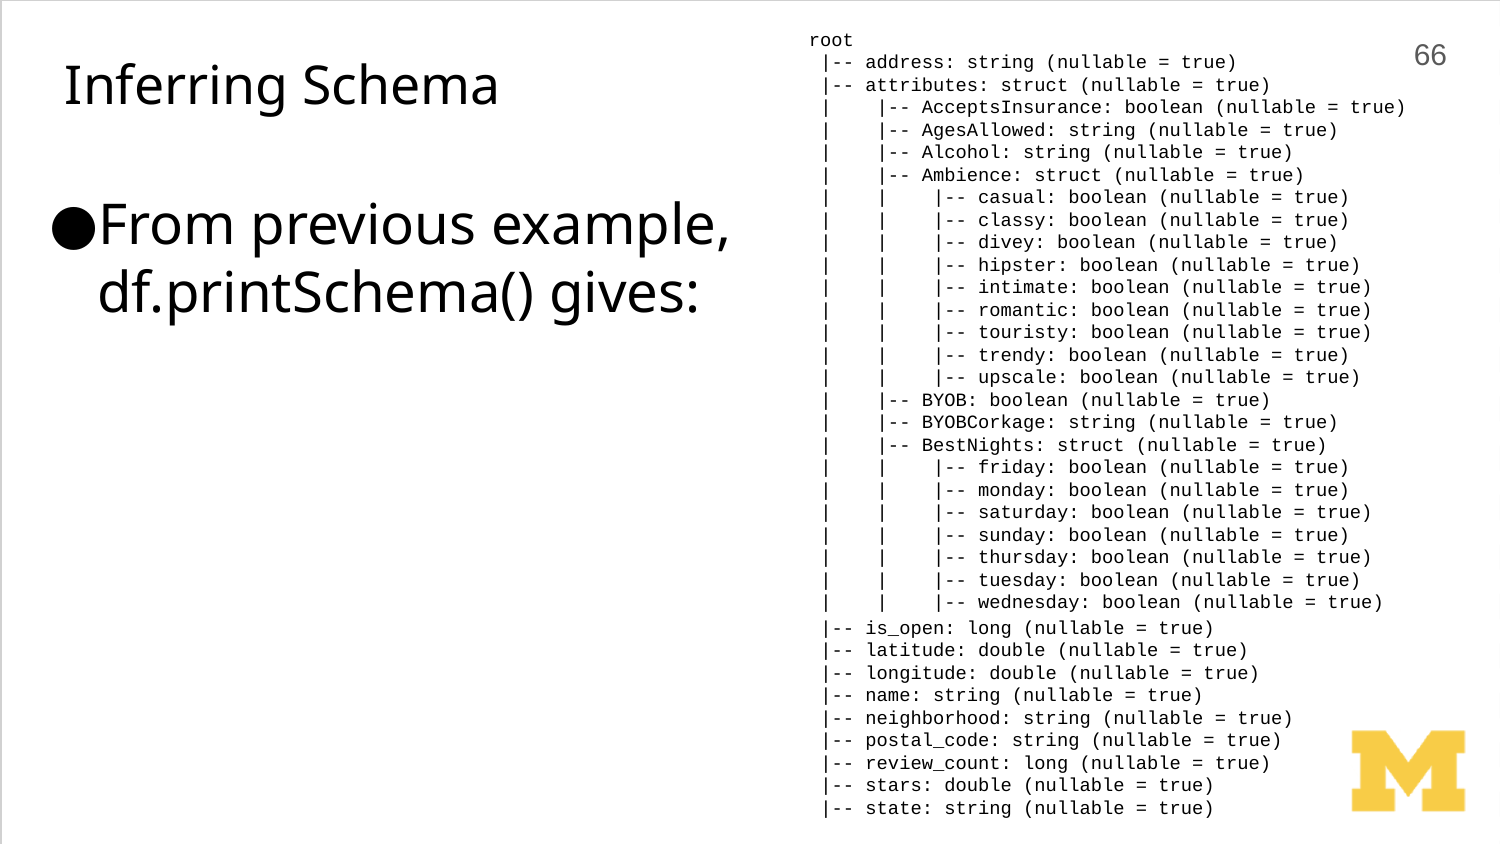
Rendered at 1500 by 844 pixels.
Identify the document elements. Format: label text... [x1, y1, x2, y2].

text_box |-- is_open: long (nullable = true) |-- latitude: double (nullable = true) |-- longitude: double (nullable = true) |-- name: string (nullable = true) |-- neighborhood: string (nullable = true) |-- postal_code: string (nullable = true) |-- review_count: long (nullable = true) |-- stars: double (nullable = true) |-- state: string (nullable = true) [803, 618, 1359, 815]
list From previous example, df.printSchema() gives: [43, 182, 791, 352]
picture [0, 0, 1500, 844]
text_box root |-- address: string (nullable = true) |-- attributes: struct (nullable = true) | |-- AcceptsInsurance: boolean (nullable = true) | |-- AgesAllowed: string (nullable = true) | |-- Alcohol: string (nullable = true) | |-- Ambience: struct (nullable = true) | | |-- casual: boolean (nullable = true) | | |-- classy: boolean (nullable = true) | | |-- divey: boolean (nullable = true) | | |-- hipster: boolean (nullable = true) | | |-- intimate: boolean (nullable = true) | | |-- romantic: boolean (nullable = true) | | |-- touristy: boolean (nullable = true) | | |-- trendy: boolean (nullable = true) | | |-- upscale: boolean (nullable = true) | |-- BYOB: boolean (nullable = true) | |-- BYOBCorkage: string (nullable = true) | |-- BestNights: struct (nullable = true) | | |-- friday: boolean (nullable = true) | | |-- monday: boolean (nullable = true) | | |-- saturday: boolean (nullable = true) | | |-- sunday: boolean (nullable = true) | | |-- thursday: boolean (nullable = true) | | |-- tuesday: boolean (nullable = true) | | |-- wednesday: boolean (nullable = true) [803, 63, 1482, 577]
slide_number ‹#› [1405, 37, 1453, 77]
title Inferring Schema [59, 57, 709, 121]
